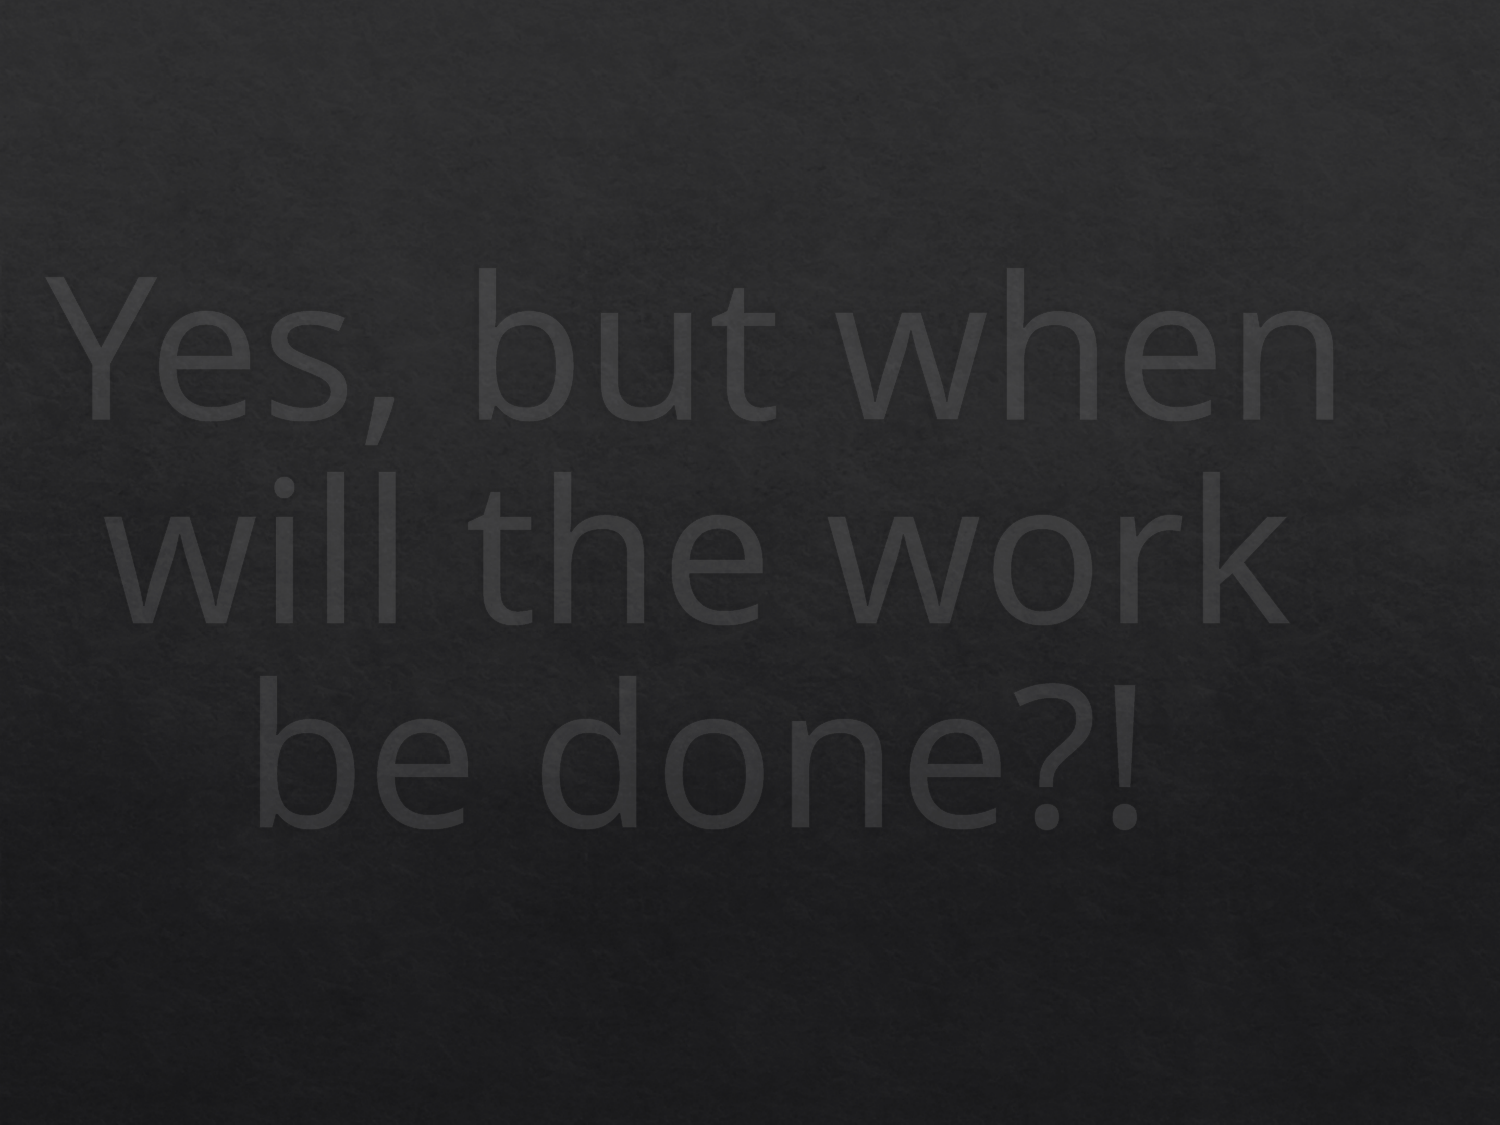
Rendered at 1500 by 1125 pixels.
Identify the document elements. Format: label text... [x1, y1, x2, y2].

title Yes, but when will the work be done?! [0, 142, 1395, 983]
